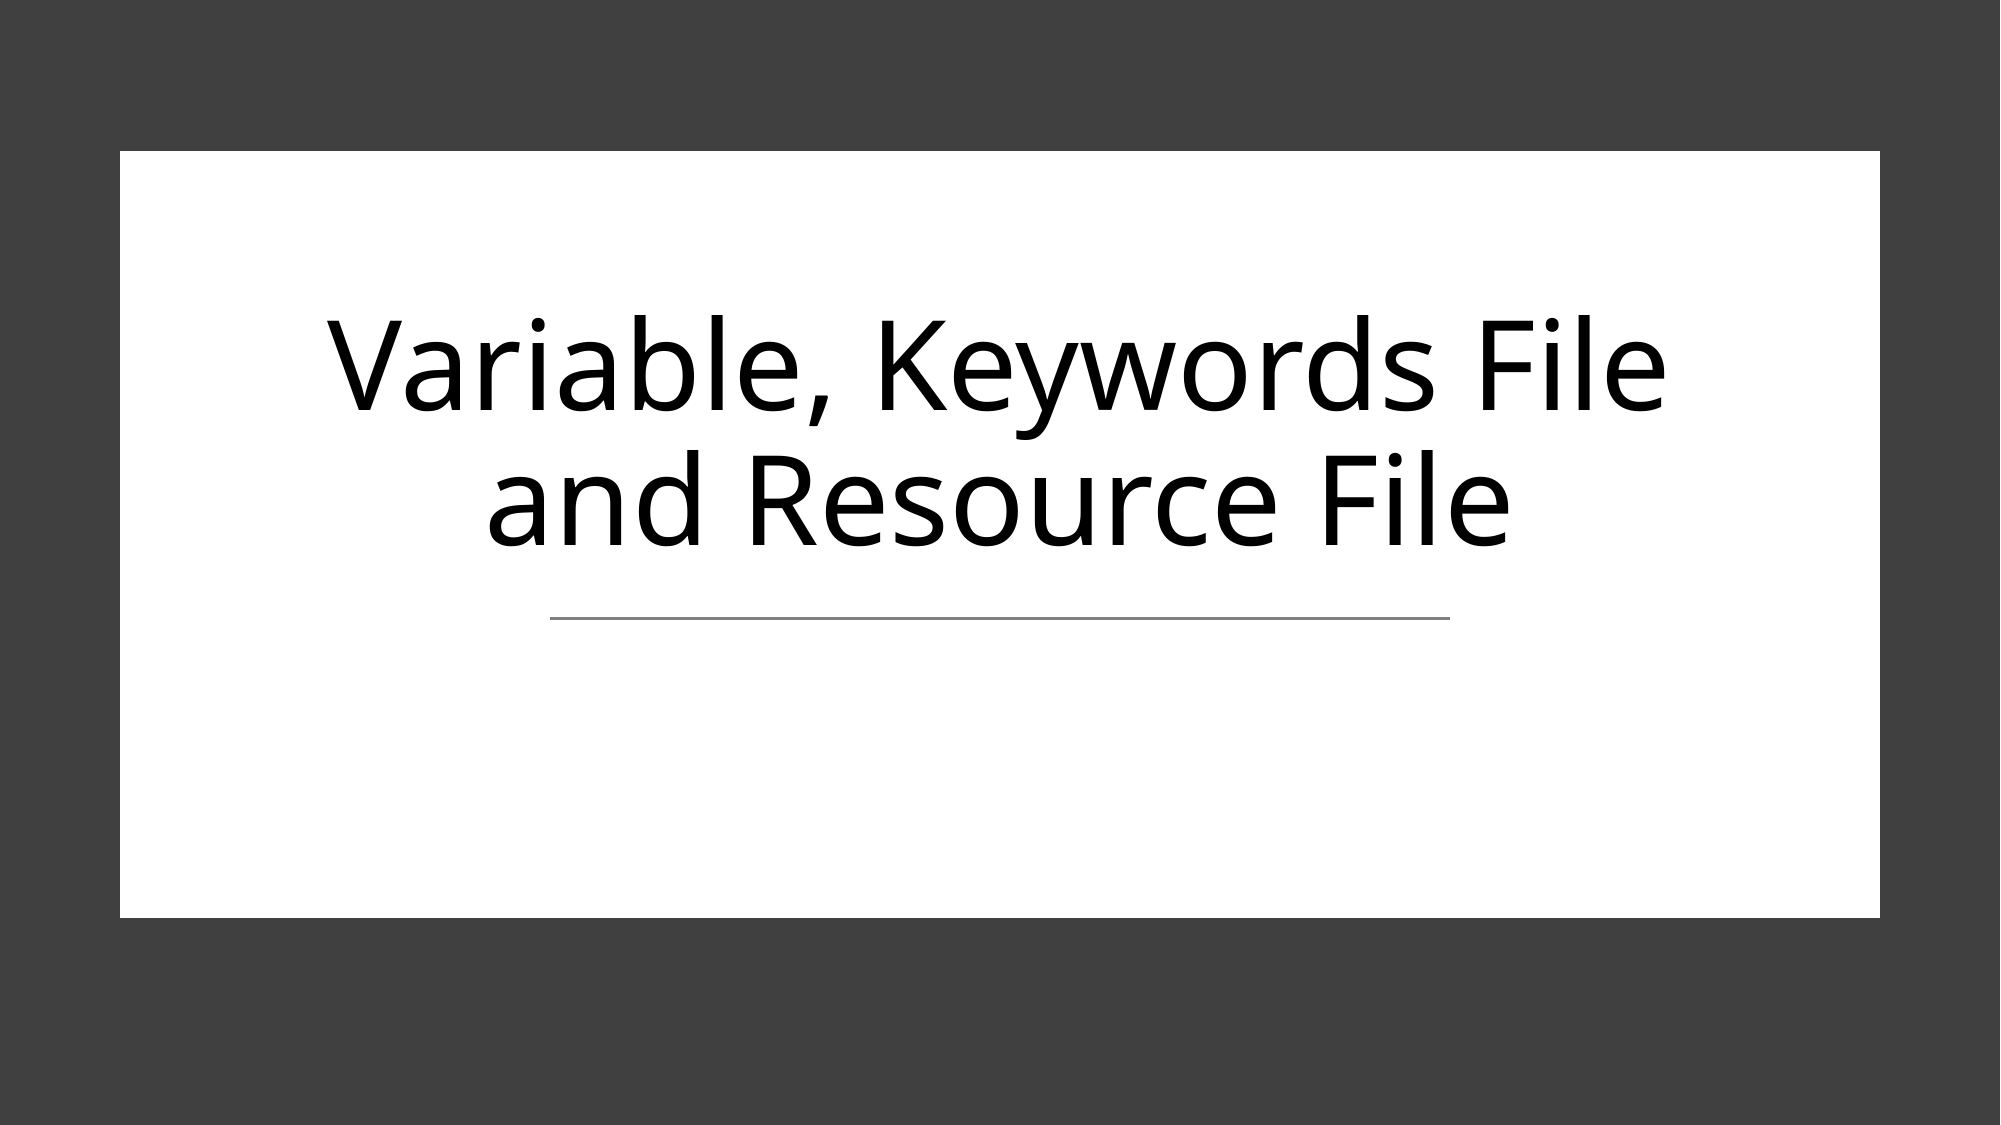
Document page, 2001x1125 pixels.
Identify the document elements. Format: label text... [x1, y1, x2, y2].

title Variable, Keywords File and Resource File [252, 234, 1748, 580]
text_box [129, 160, 1870, 909]
text_box [0, 0, 2000, 1125]
